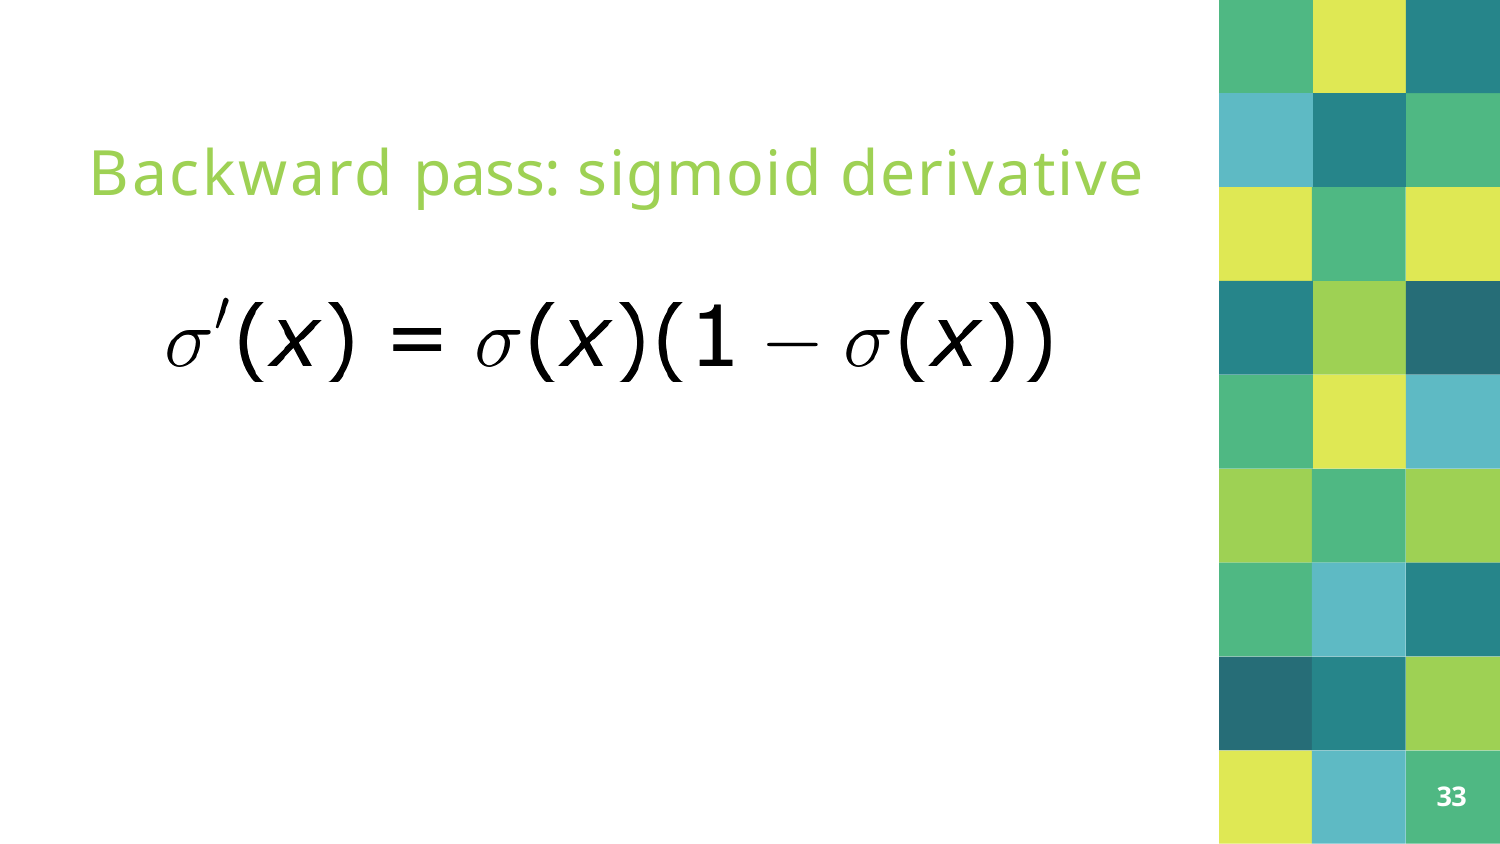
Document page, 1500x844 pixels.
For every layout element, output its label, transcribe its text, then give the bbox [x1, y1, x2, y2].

picture [167, 297, 1051, 382]
title Backward pass: sigmoid derivative [86, 55, 1413, 274]
text_box 33 [1434, 777, 1472, 812]
